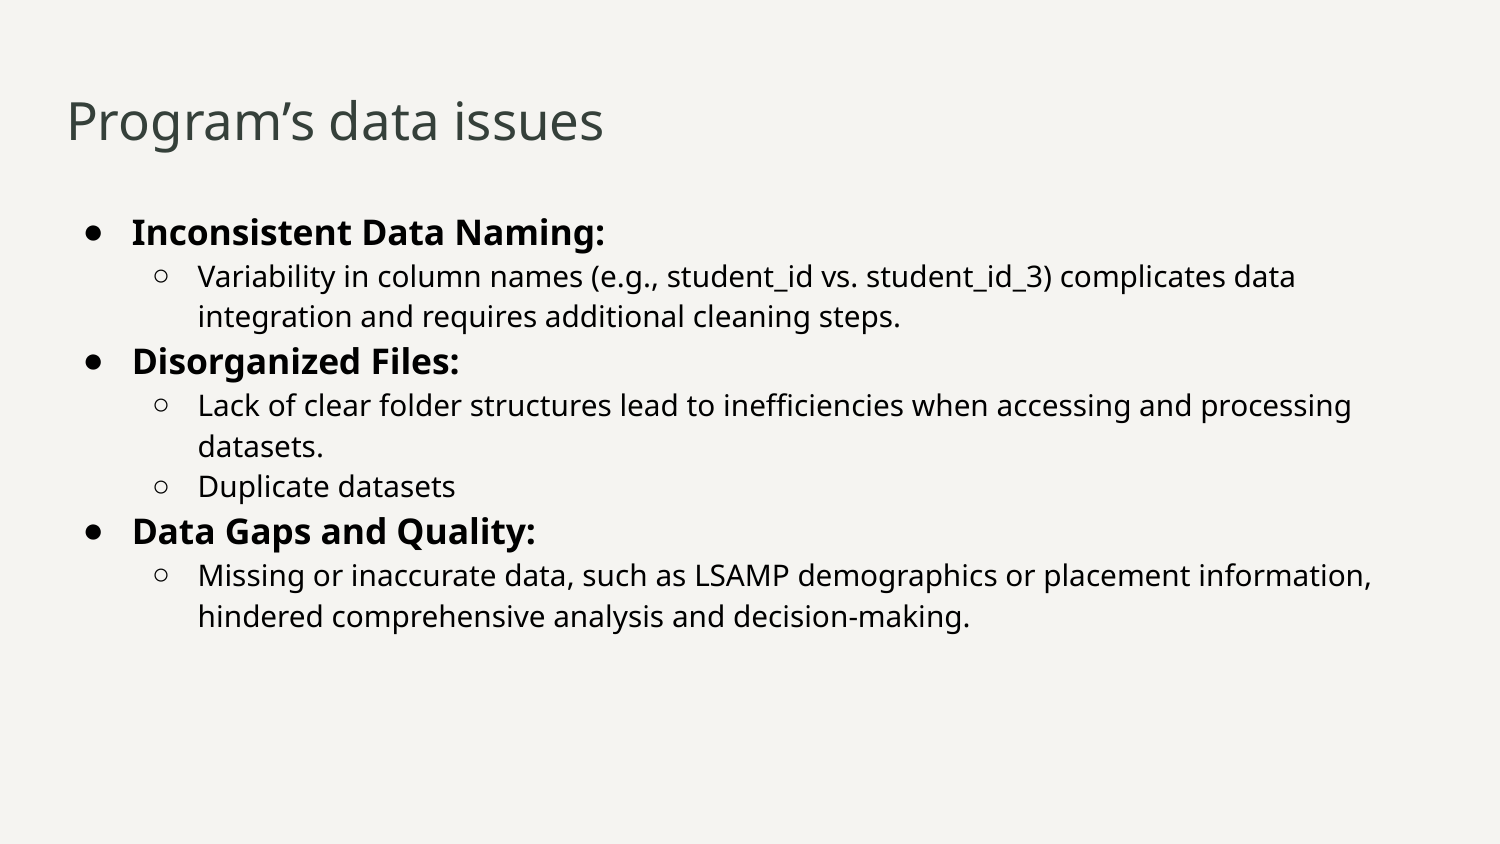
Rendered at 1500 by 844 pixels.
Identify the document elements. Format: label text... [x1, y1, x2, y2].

title Program’s data issues [51, 72, 1449, 167]
list Inconsistent Data Naming: Variability in column names (e.g., student_id vs. student_id_3) complicates data integration and requires additional cleaning steps. Disorganized Files: Lack of clear folder structures lead to inefficiencies when accessing and processing datasets. Duplicate datasets Data Gaps and Quality: Missing or inaccurate data, such as LSAMP demographics or placement information, hindered comprehensive analysis and decision-making. [51, 189, 1449, 750]
